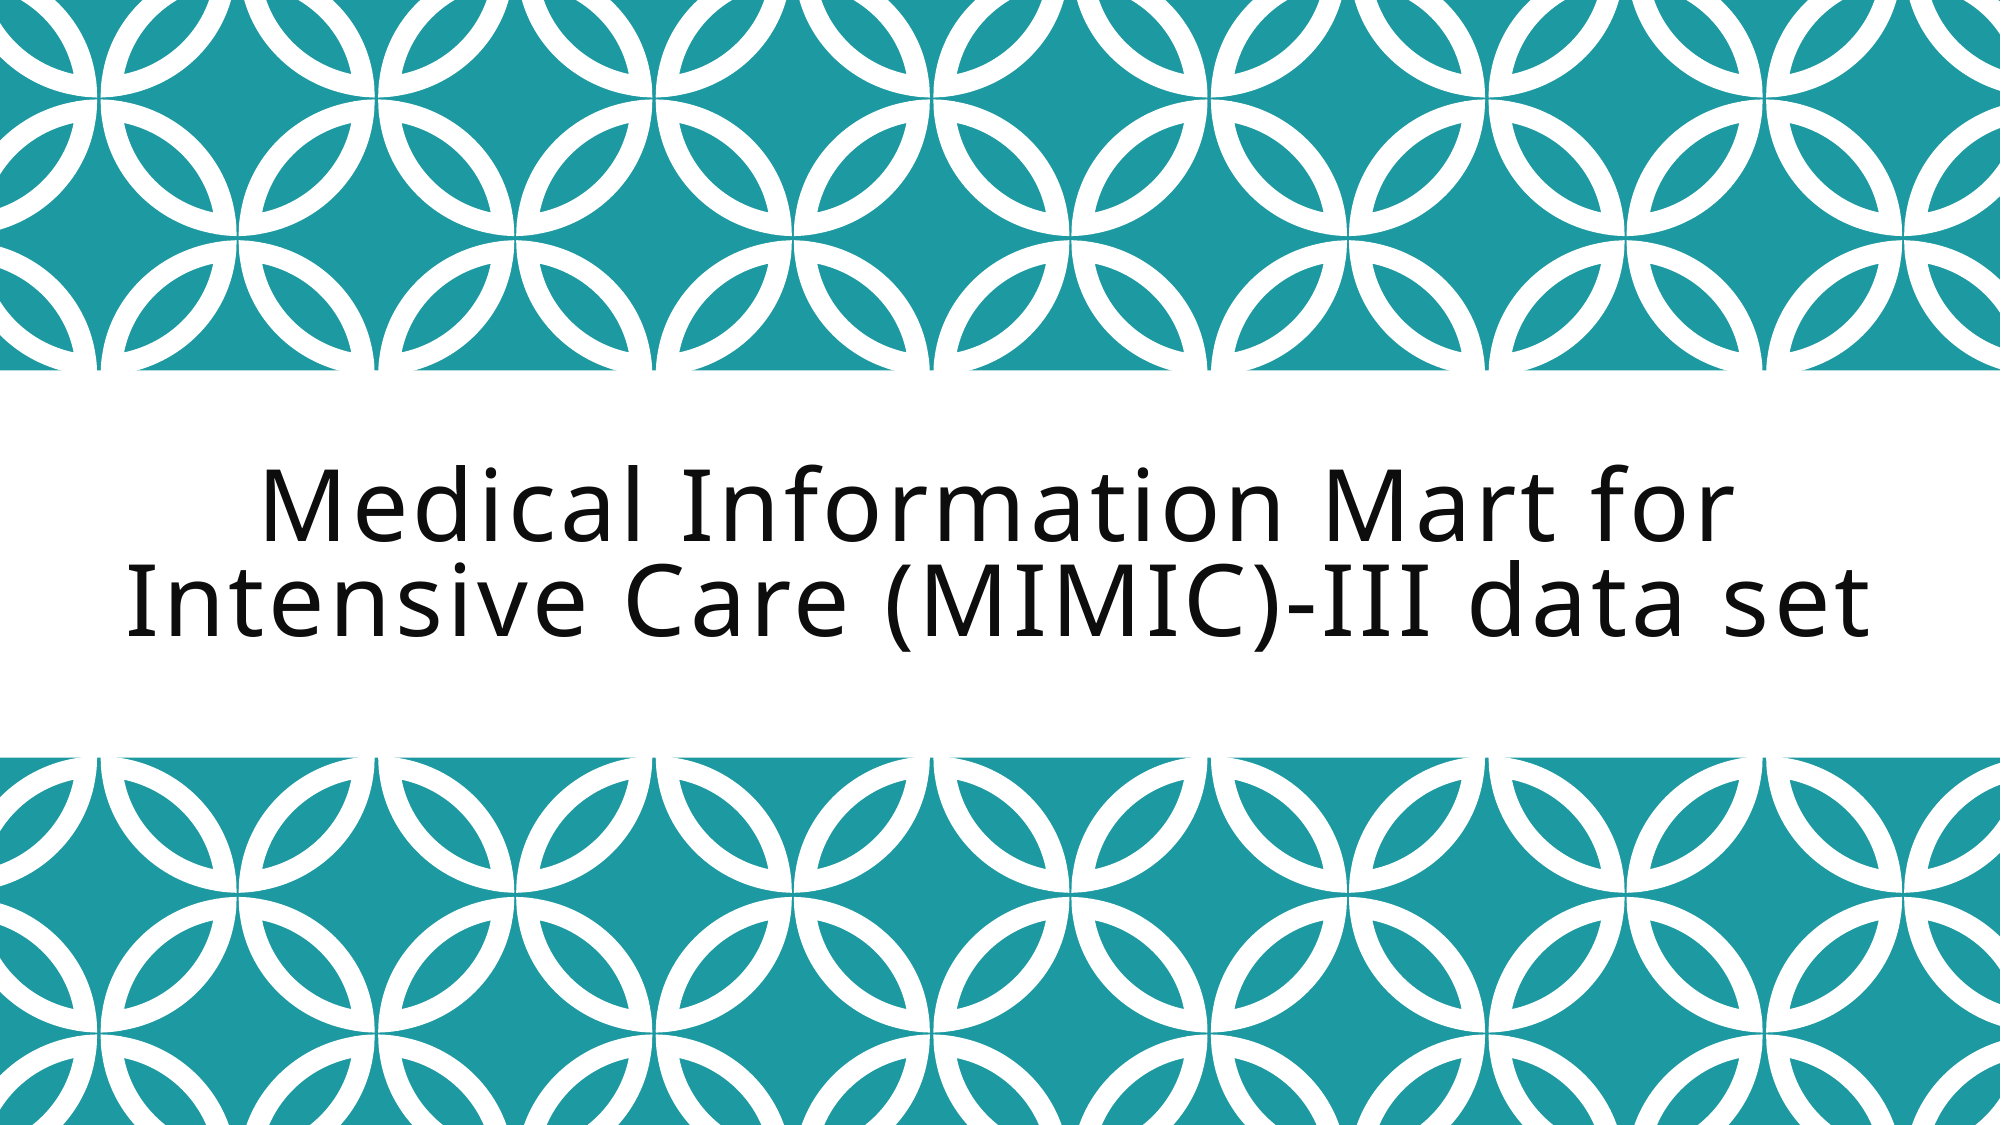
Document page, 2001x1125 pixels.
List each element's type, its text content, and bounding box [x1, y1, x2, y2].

title Medical Information Mart for Intensive Care (MIMIC)-III data set [82, 440, 1918, 681]
